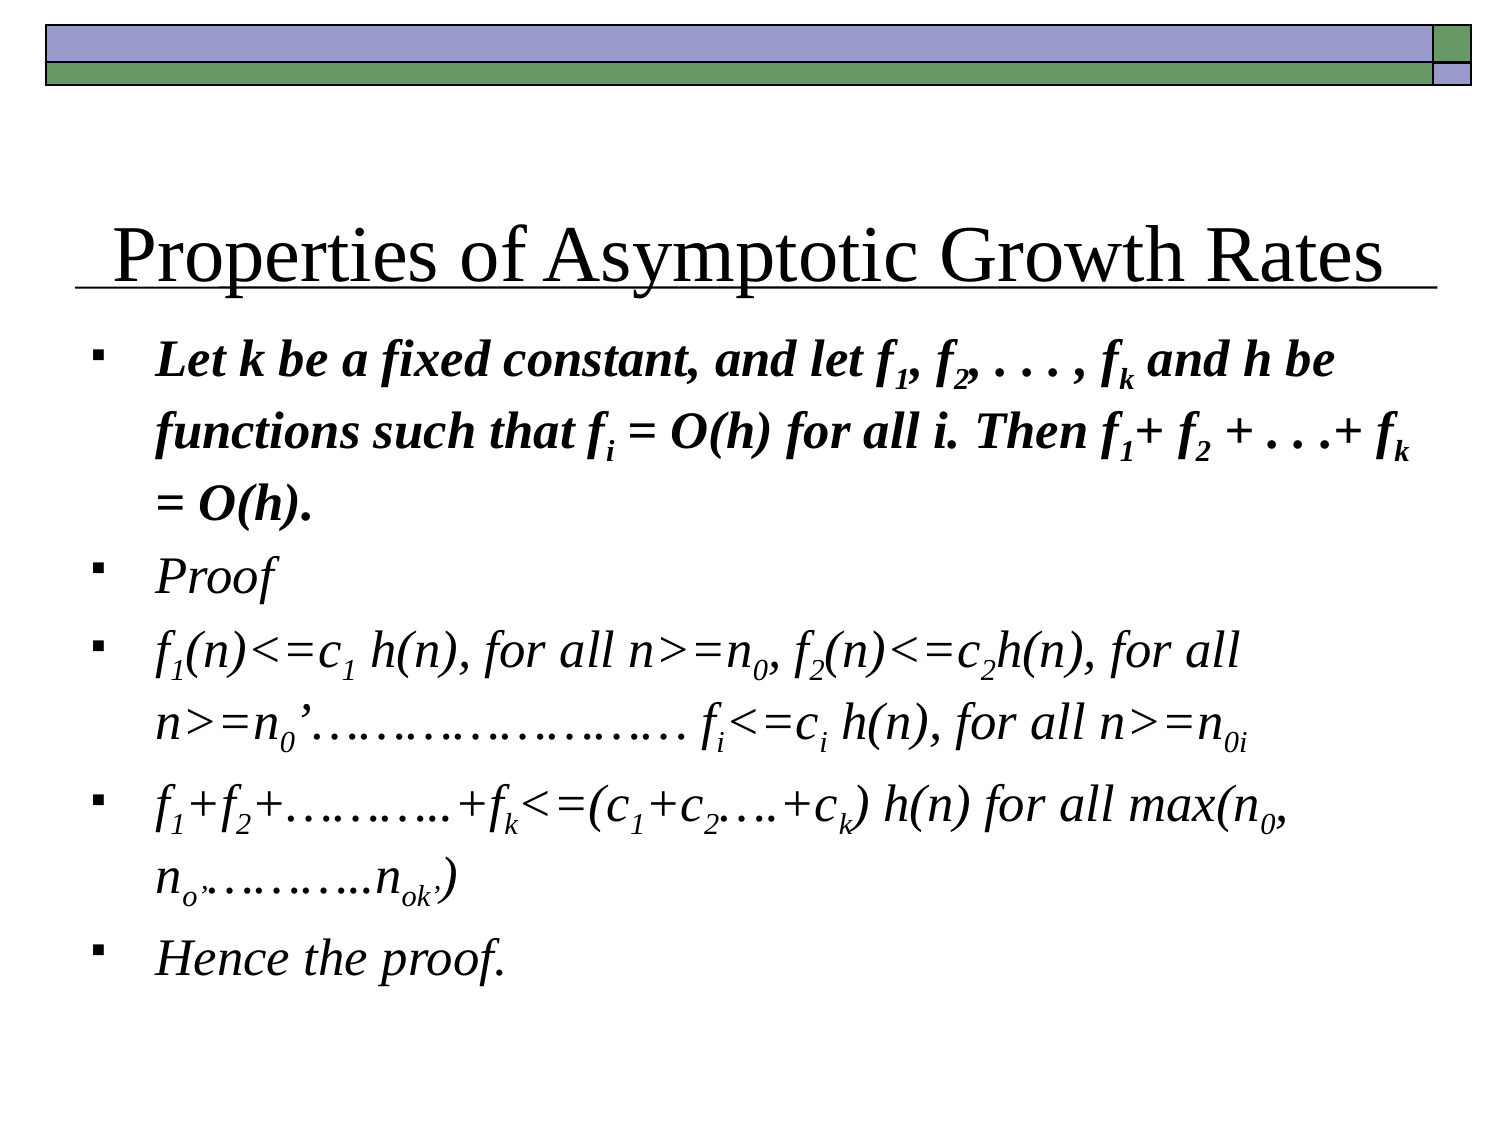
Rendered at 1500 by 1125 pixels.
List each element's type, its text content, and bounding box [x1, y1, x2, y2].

title Properties of Asymptotic Growth Rates [74, 116, 1426, 305]
list Let k be a fixed constant, and let f1, f2, . . . , fk and h be functions such that fi = O(h) for all i. Then f1+ f2 + . . .+ fk = O(h). Proof f1(n)<=c1 h(n), for all n>=n0, f2(n)<=c2h(n), for all n>=n0’…………………… fi<=ci h(n), for all n>=n0i f1+f2+………..+fk<=(c1+c2….+ck) h(n) for all max(n0, no’………..nok’) Hence the proof. [74, 316, 1426, 1006]
